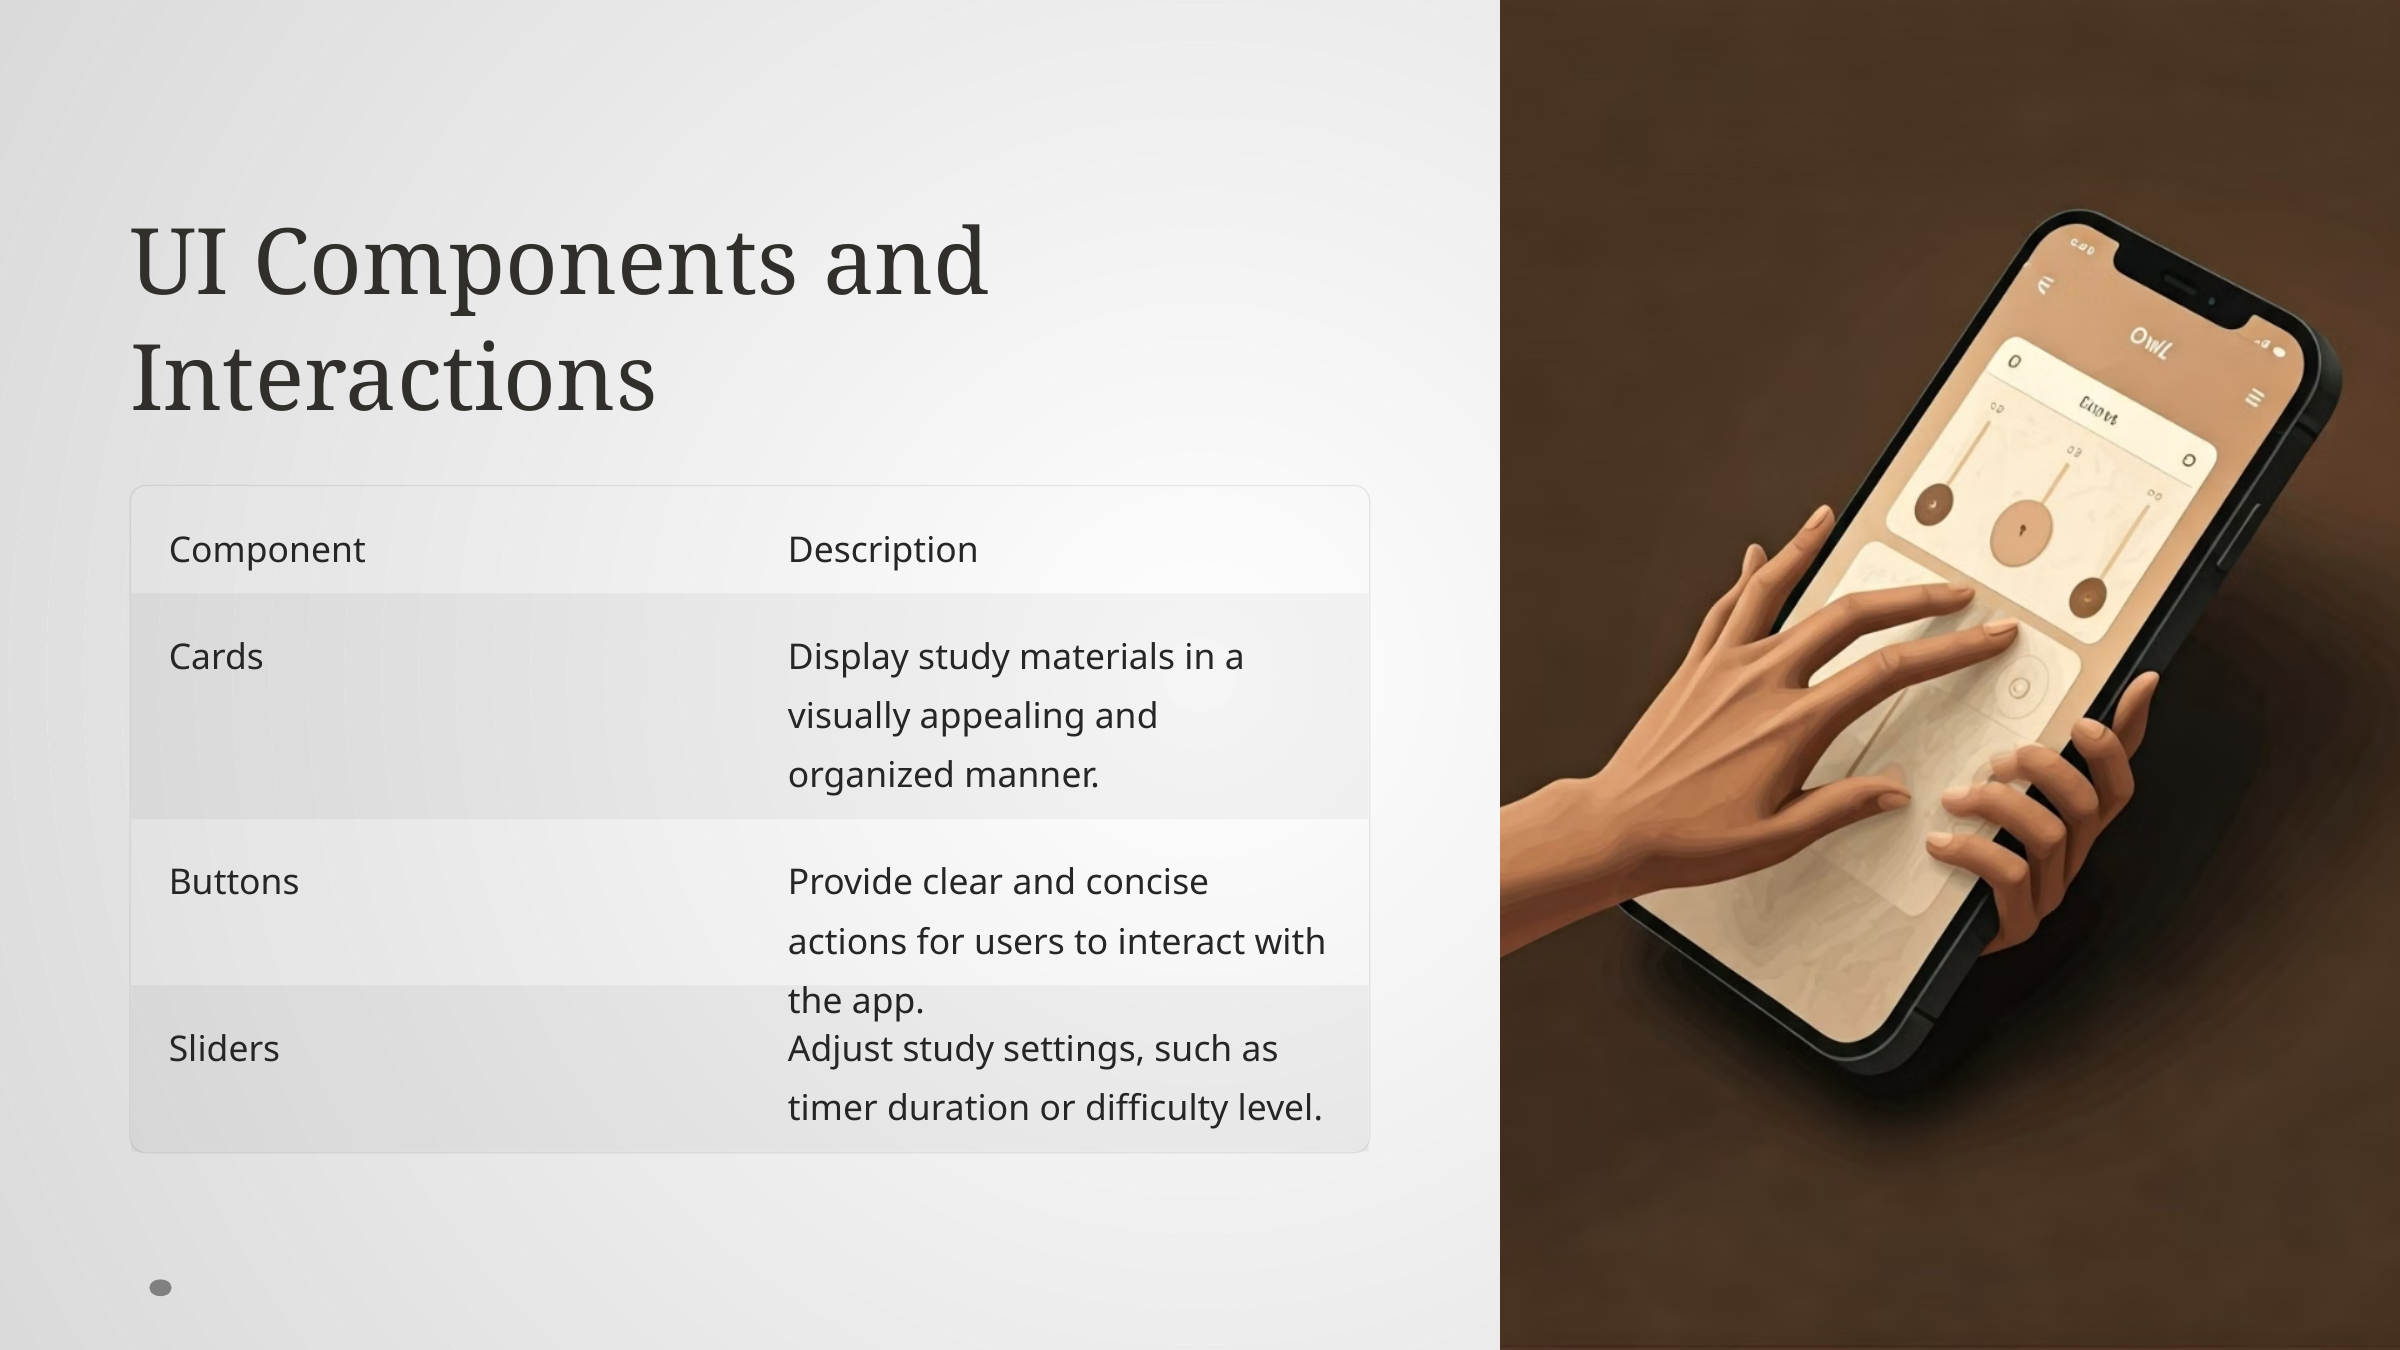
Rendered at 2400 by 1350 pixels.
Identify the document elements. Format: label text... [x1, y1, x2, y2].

text_box UI Components and Interactions [130, 197, 1370, 430]
text_box [131, 819, 1369, 985]
text_box [131, 486, 1369, 593]
text_box [131, 985, 1369, 1152]
text_box Display study materials in a visually appealing and organized manner. [787, 616, 1332, 796]
text_box Sliders [168, 1008, 713, 1069]
text_box Buttons [168, 842, 713, 903]
text_box [131, 593, 1369, 819]
text_box Description [787, 510, 1332, 570]
text_box Component [168, 510, 713, 570]
text_box Cards [168, 616, 713, 677]
text_box Provide clear and concise actions for users to interact with the app. [787, 842, 1332, 962]
text_box Adjust study settings, such as timer duration or difficulty level. [787, 1008, 1332, 1128]
picture [1499, 0, 2400, 1350]
